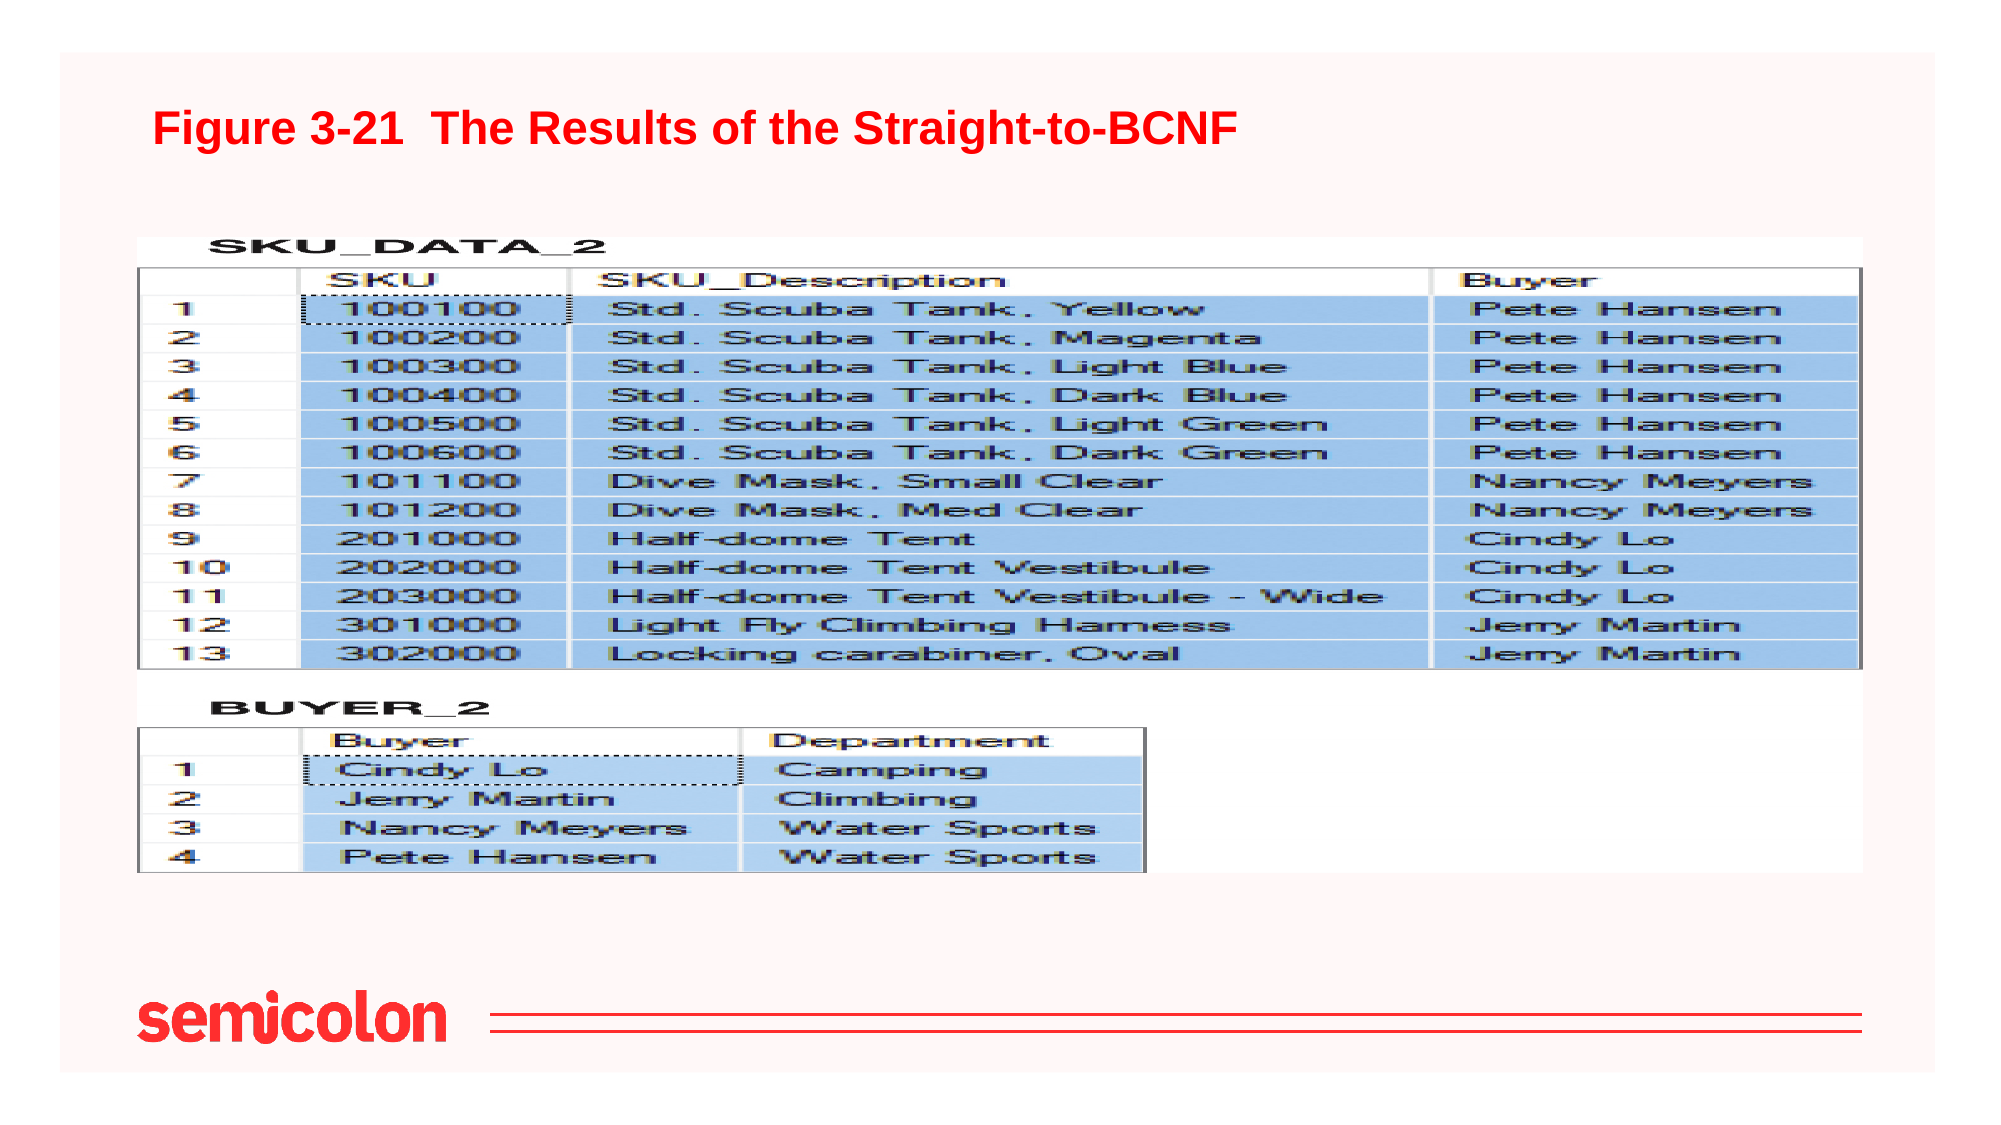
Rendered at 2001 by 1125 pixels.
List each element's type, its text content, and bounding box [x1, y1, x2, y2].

title Figure 3-21 The Results of the Straight-to-BCNF [137, 95, 1863, 163]
picture [137, 237, 1863, 873]
picture [137, 990, 446, 1044]
